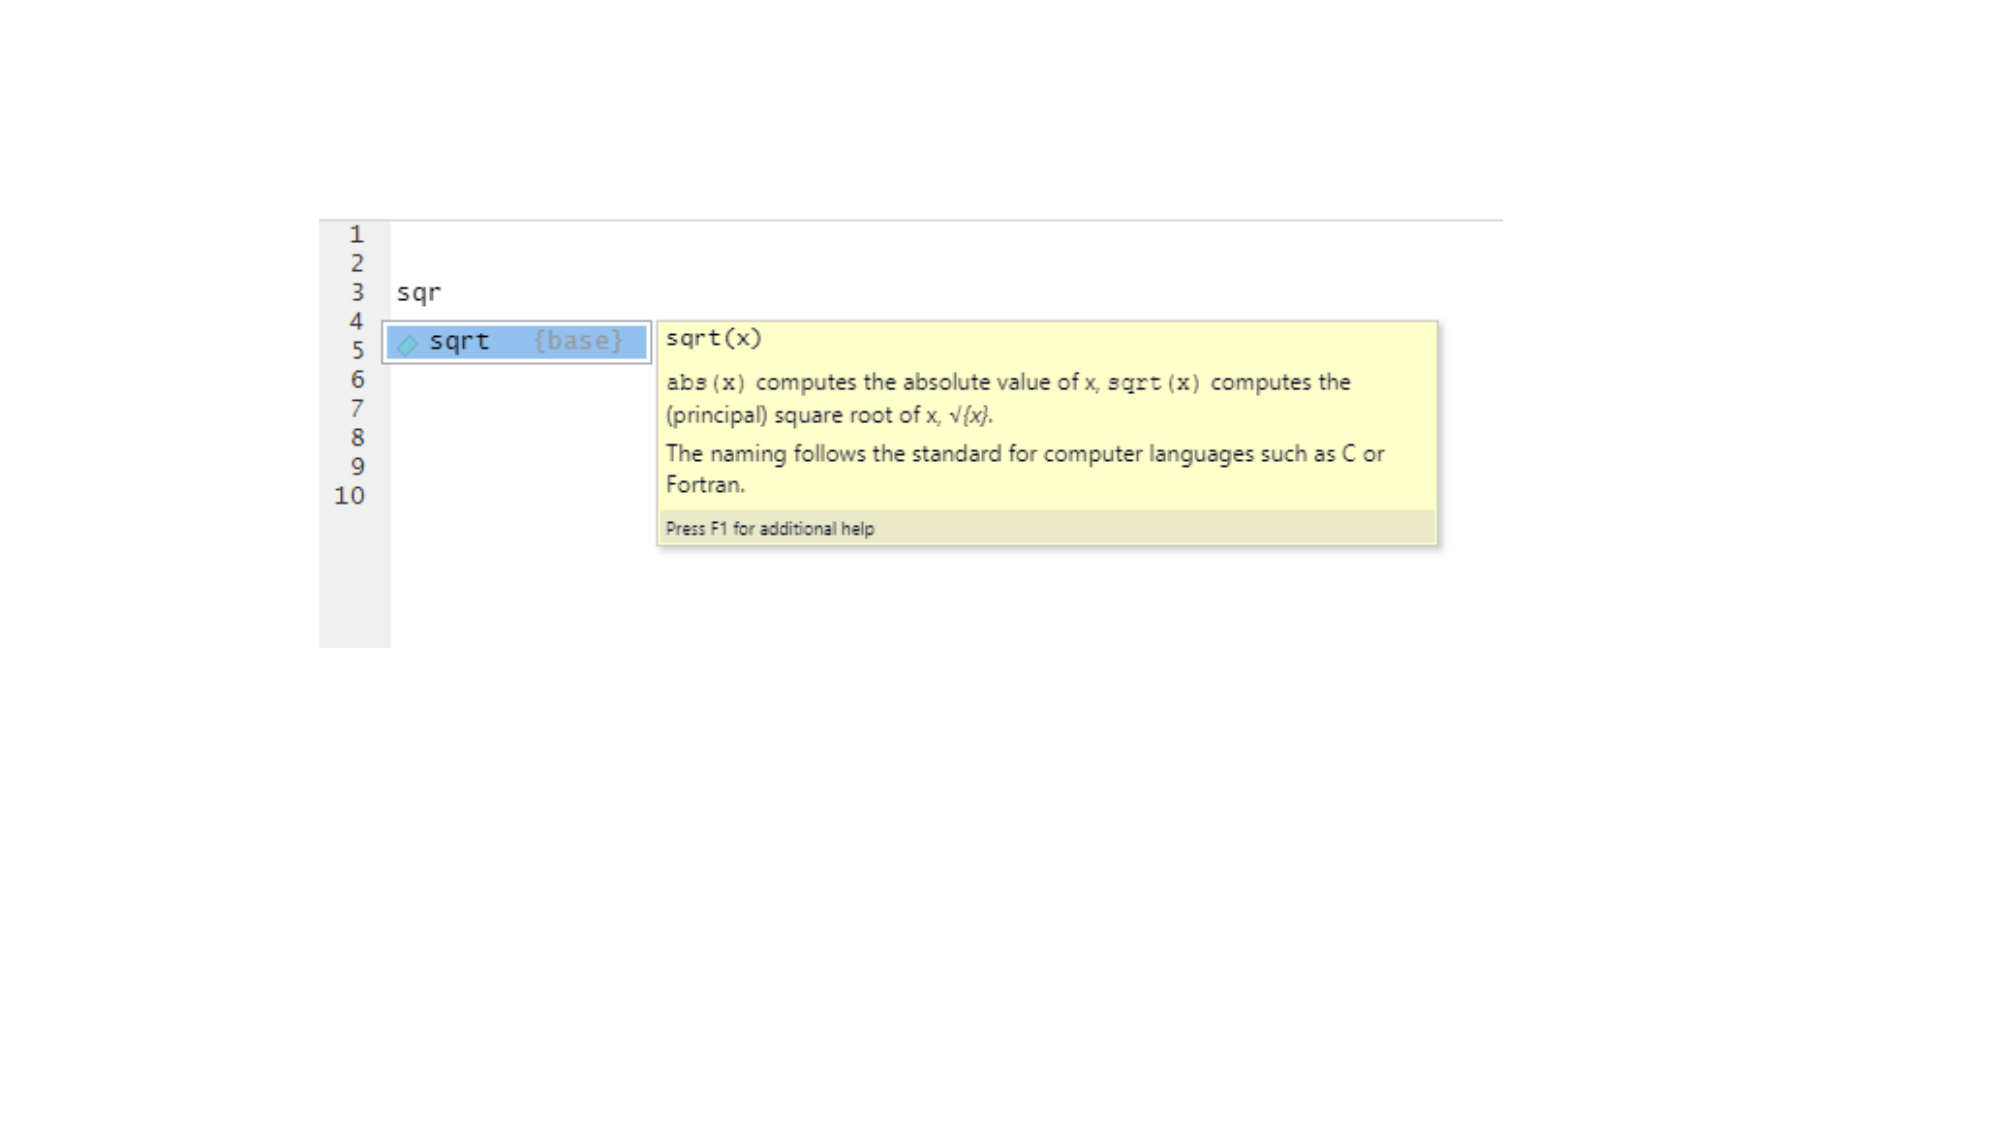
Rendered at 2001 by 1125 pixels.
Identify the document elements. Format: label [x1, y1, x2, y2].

picture [319, 219, 1504, 648]
